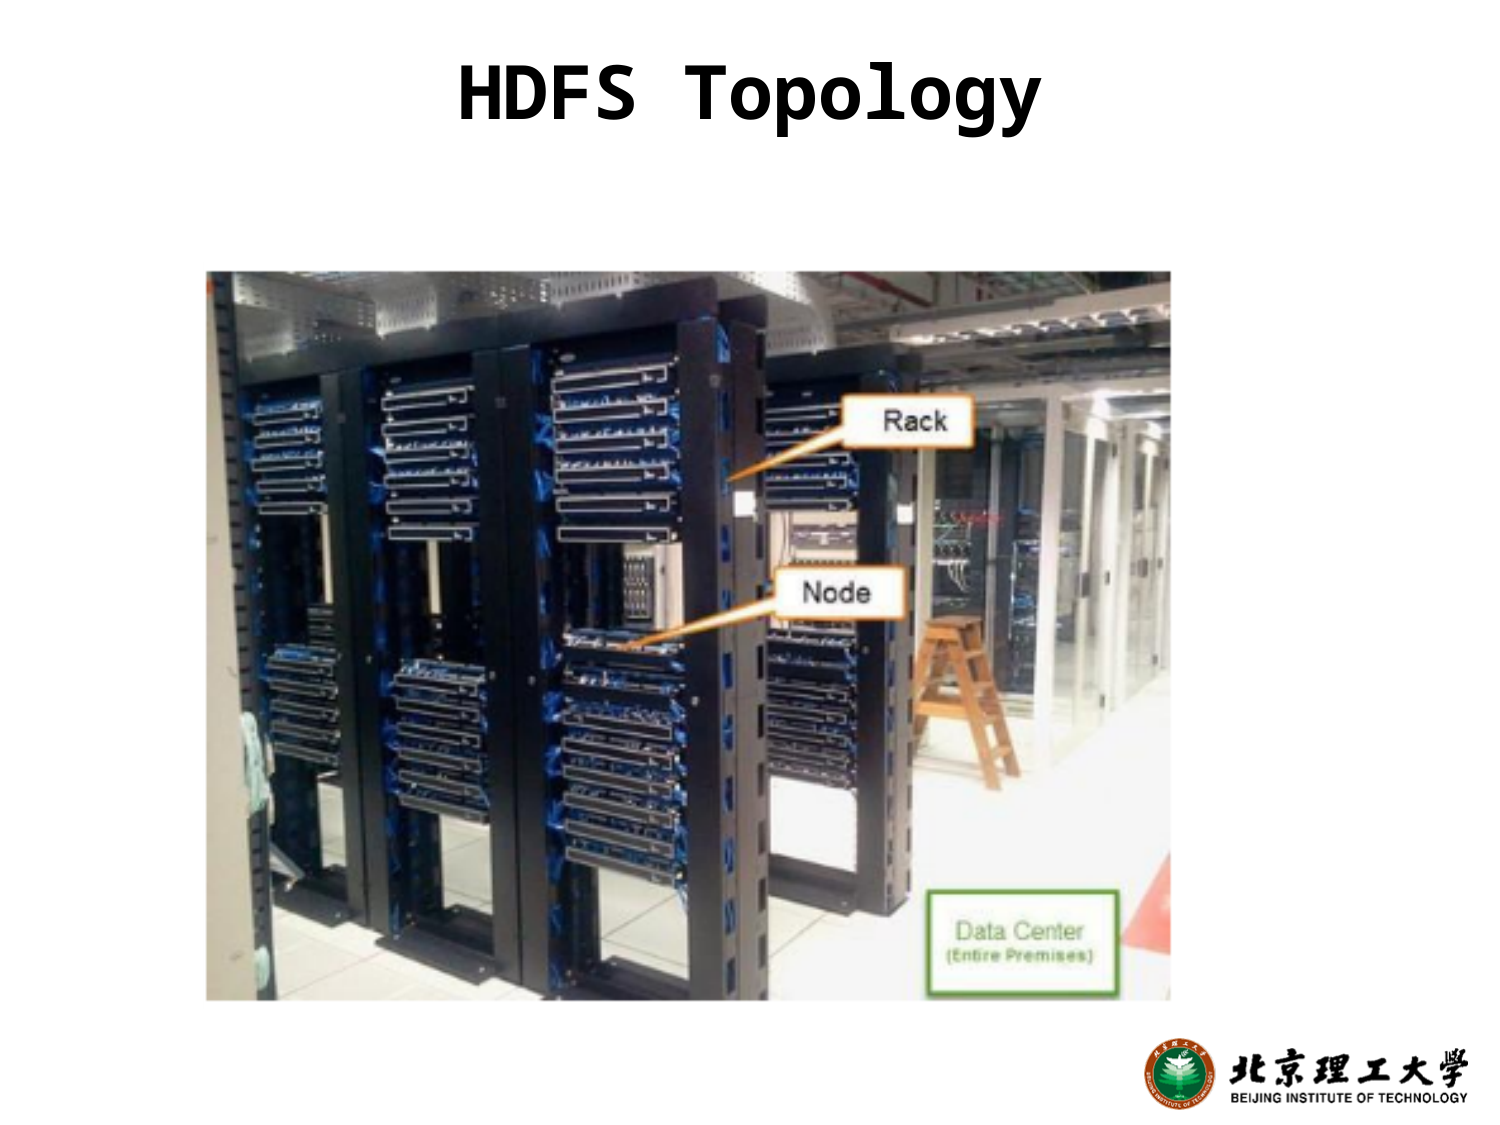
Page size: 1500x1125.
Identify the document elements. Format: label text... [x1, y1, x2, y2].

picture [1144, 1038, 1468, 1110]
title HDFS Topology [76, 17, 1425, 163]
picture [202, 262, 1184, 1009]
